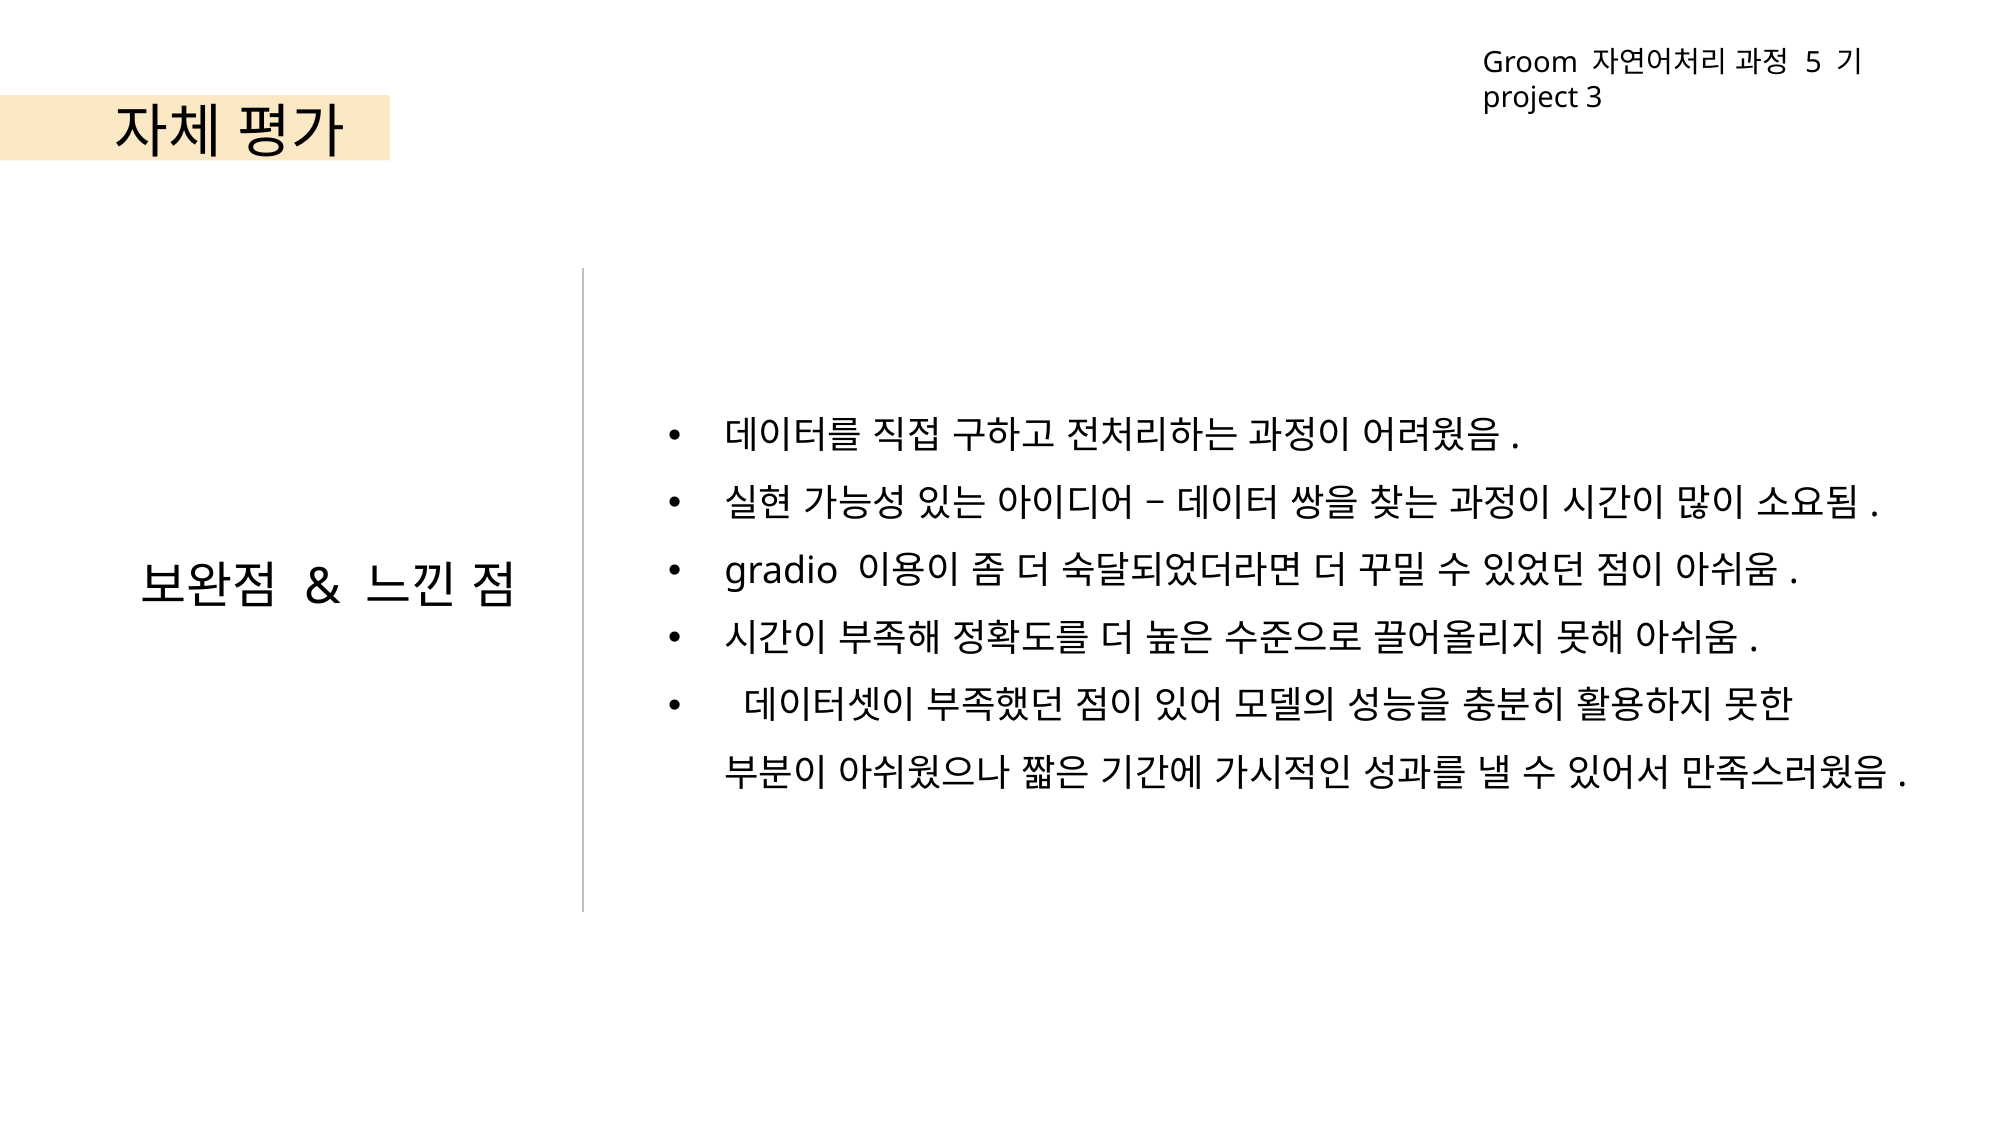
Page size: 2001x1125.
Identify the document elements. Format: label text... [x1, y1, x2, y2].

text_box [141, 268, 1912, 912]
text_box [360, 94, 391, 161]
text_box Groom 자연어처리 과정 5 기 project 3 [1467, 36, 1968, 121]
text_box [0, 94, 99, 161]
text_box 자체 평가 [99, 86, 360, 172]
